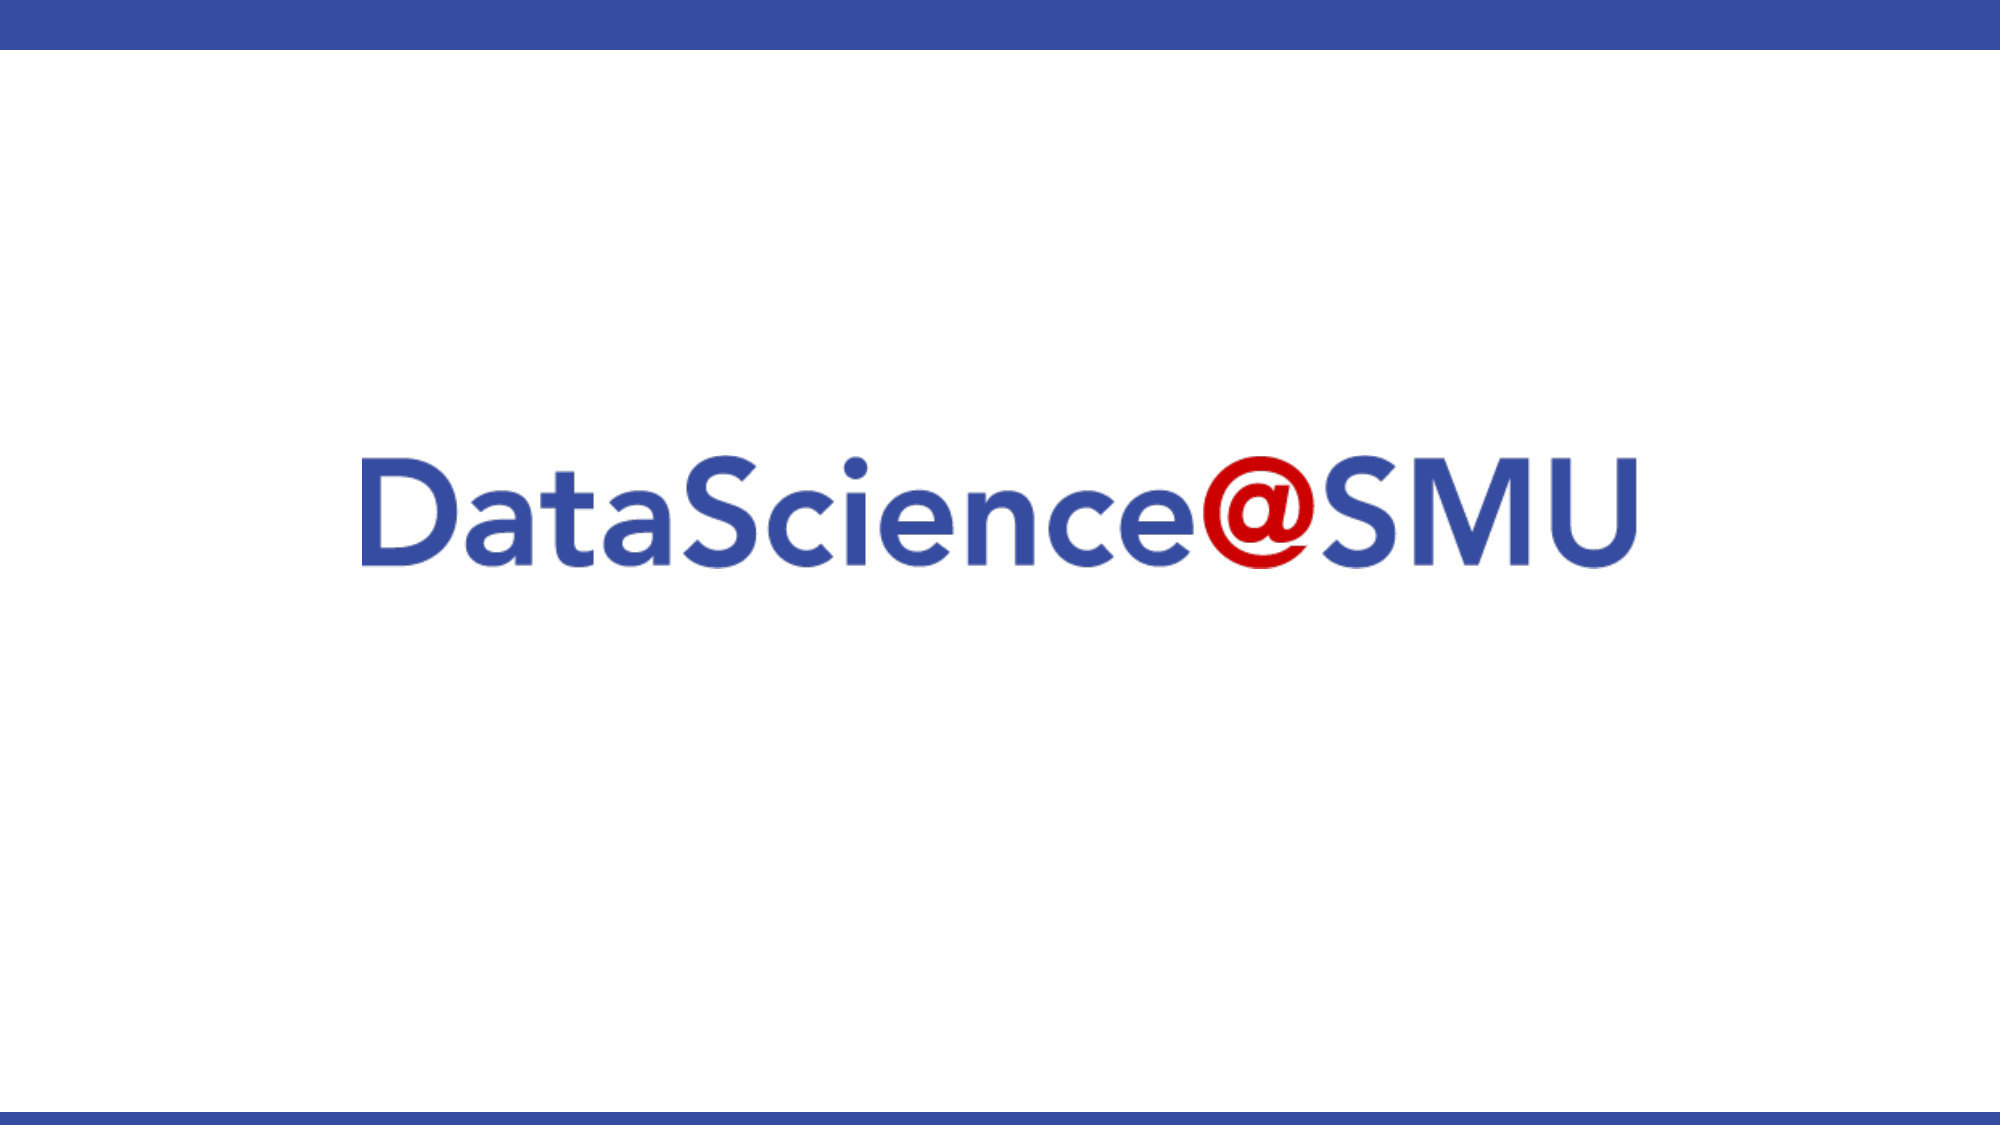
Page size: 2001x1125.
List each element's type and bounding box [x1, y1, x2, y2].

picture [362, 455, 1638, 569]
title [99, 37, 1900, 225]
